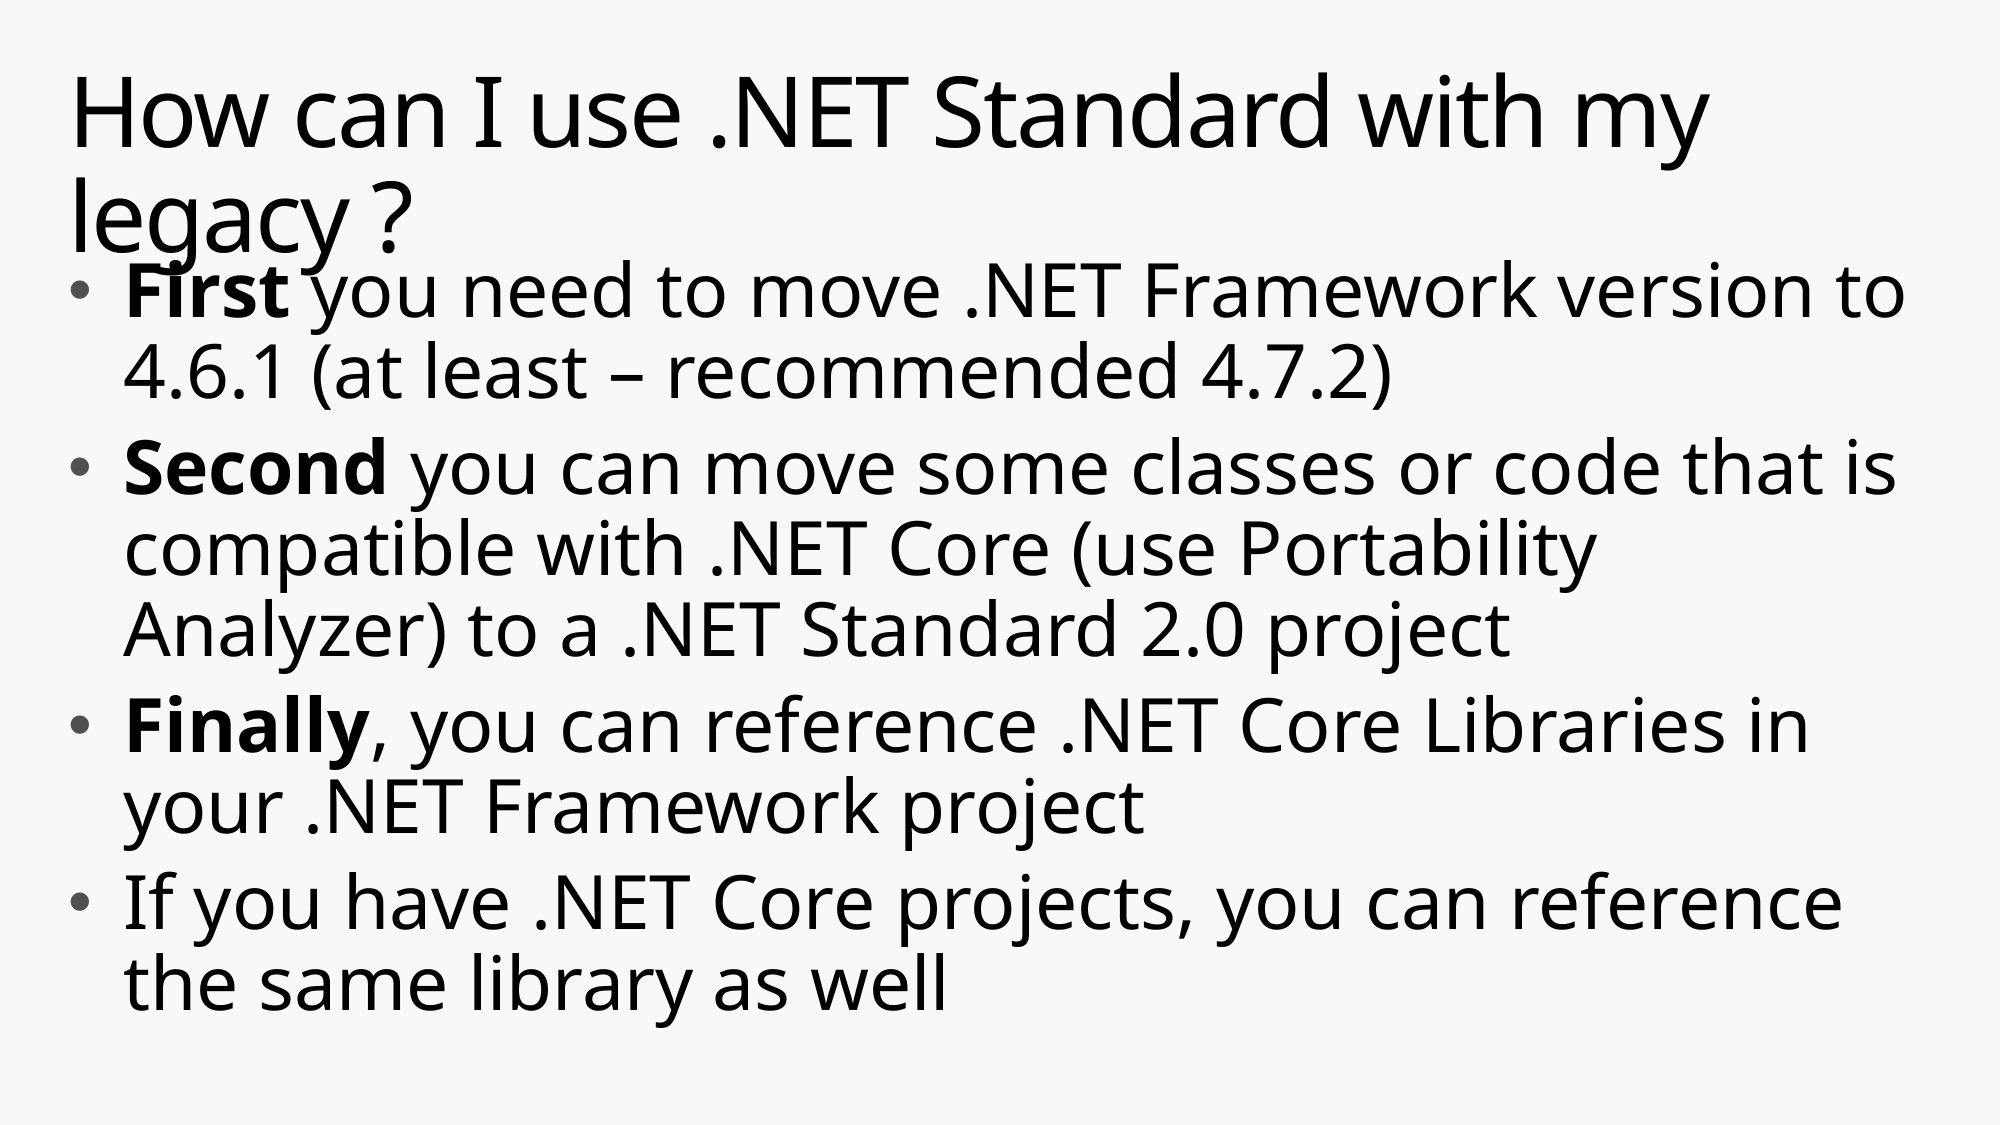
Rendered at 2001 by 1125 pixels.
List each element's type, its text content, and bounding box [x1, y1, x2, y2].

list First you need to move .NET Framework version to 4.6.1 (at least – recommended 4.7.2) Second you can move some classes or code that is compatible with .NET Core (use Portability Analyzer) to a .NET Standard 2.0 project Finally, you can reference .NET Core Libraries in your .NET Framework project If you have .NET Core projects, you can reference the same library as well [44, 238, 1956, 1060]
title How can I use .NET Standard with my legacy ? [44, 47, 1957, 196]
